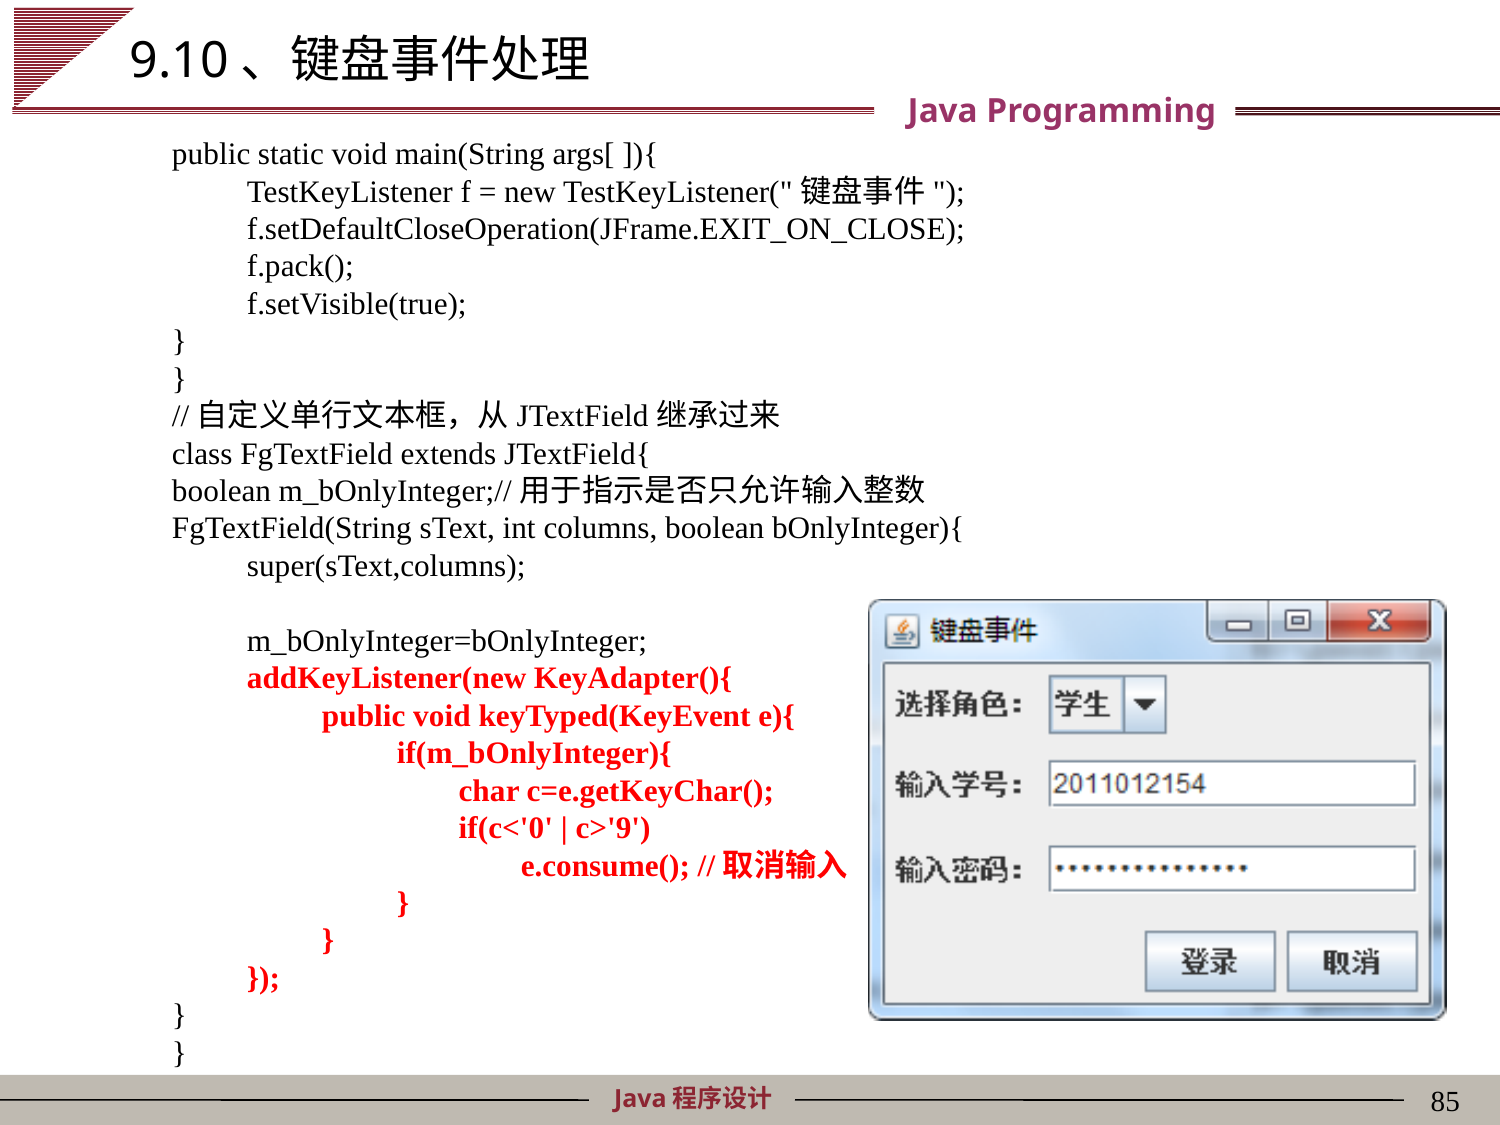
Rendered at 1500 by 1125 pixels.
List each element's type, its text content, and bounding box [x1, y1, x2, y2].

picture [868, 599, 1447, 1021]
text_box public static void main(String args[ ]){ TestKeyListener f = new TestKeyListener("键盘事件"); f.setDefaultCloseOperation(JFrame.EXIT_ON_CLOSE); f.pack(); f.setVisible(true); } } //自定义单行文本框，从JTextField继承过来 class FgTextField extends JTextField{ boolean m_bOnlyInteger;//用于指示是否只允许输入整数 FgTextField(String sText, int columns, boolean bOnlyInteger){ super(sText,columns); m_bOnlyInteger=bOnlyInteger; addKeyListener(new KeyAdapter(){ public void keyTyped(KeyEvent e){ if(m_bOnlyInteger){ char c=e.getKeyChar(); if(c<'0' | c>'9') e.consume(); //取消输入 } } }); } } [82, 125, 1409, 1077]
title 9.10、键盘事件处理 [114, 20, 1390, 96]
